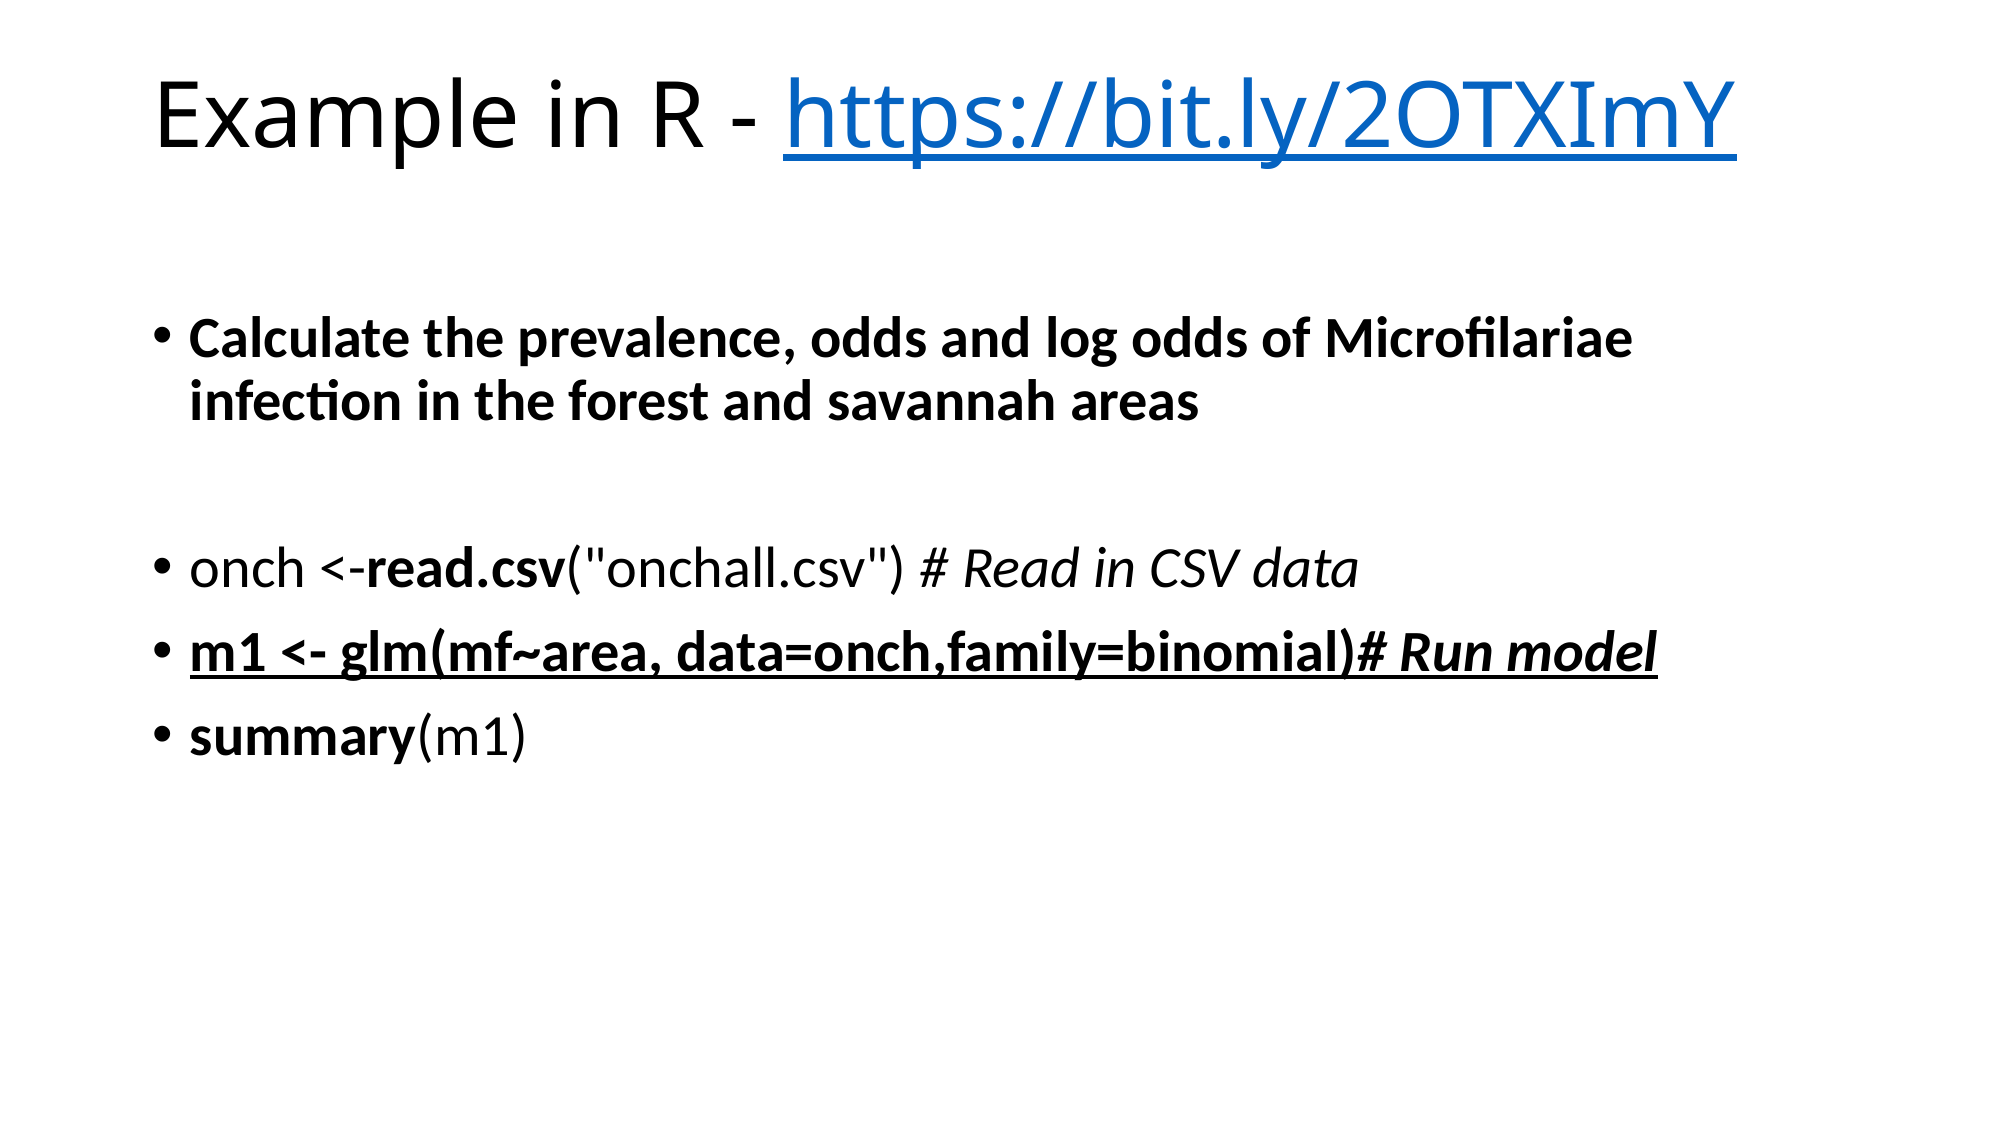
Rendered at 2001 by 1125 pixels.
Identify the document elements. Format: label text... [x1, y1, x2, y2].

title Example in R - https://bit.ly/2OTXImY [137, 59, 1863, 278]
list Calculate the prevalence, odds and log odds of Microfilariae infection in the forest and savannah areas onch <-read.csv("onchall.csv") # Read in CSV data m1 <- glm(mf~area, data=onch,family=binomial)# Run model summary(m1) [137, 299, 1863, 1014]
